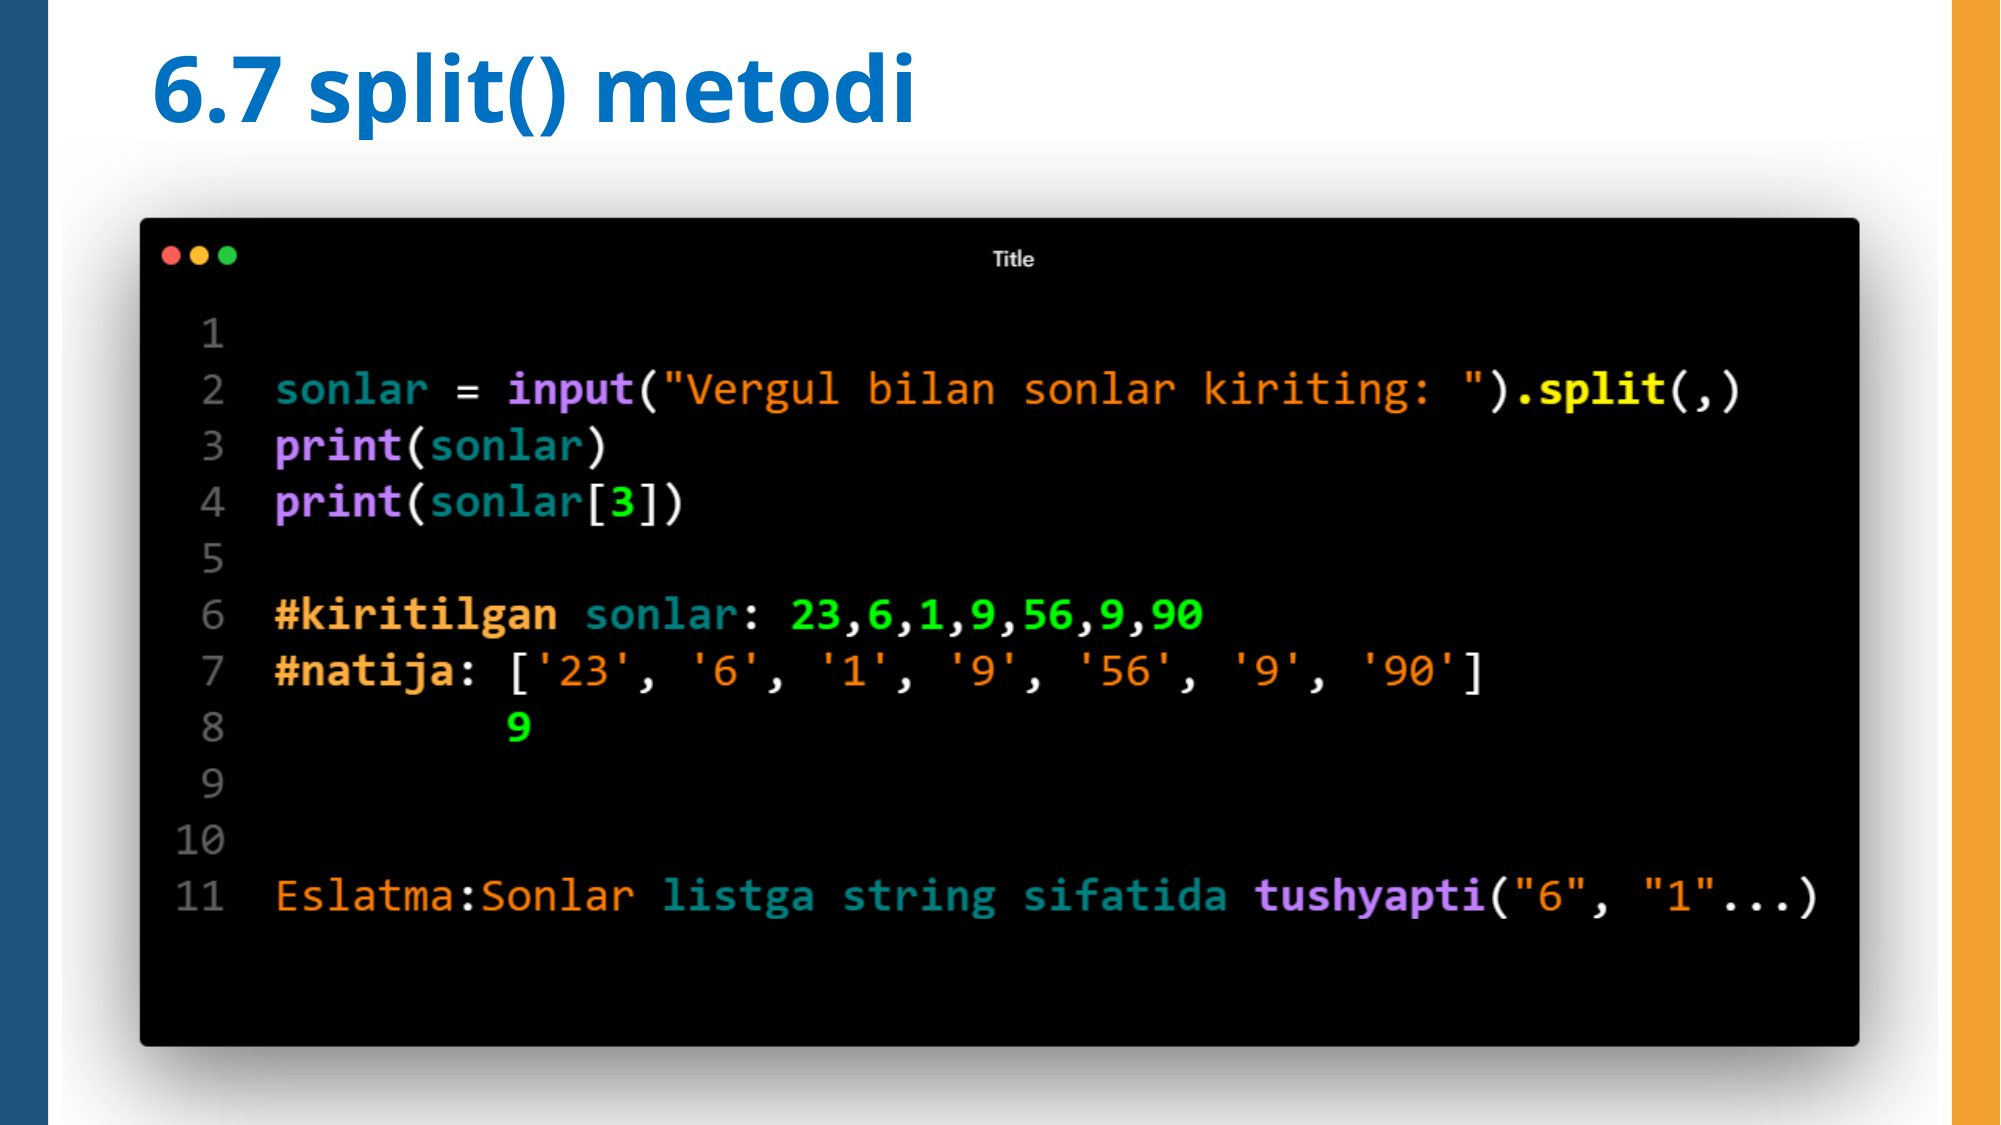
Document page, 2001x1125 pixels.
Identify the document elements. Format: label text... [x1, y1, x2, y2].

text_box [0, 0, 49, 1125]
text_box 6.7 split() metodi [137, 0, 1863, 140]
picture [62, 140, 1938, 1125]
text_box [1951, 0, 2000, 1125]
